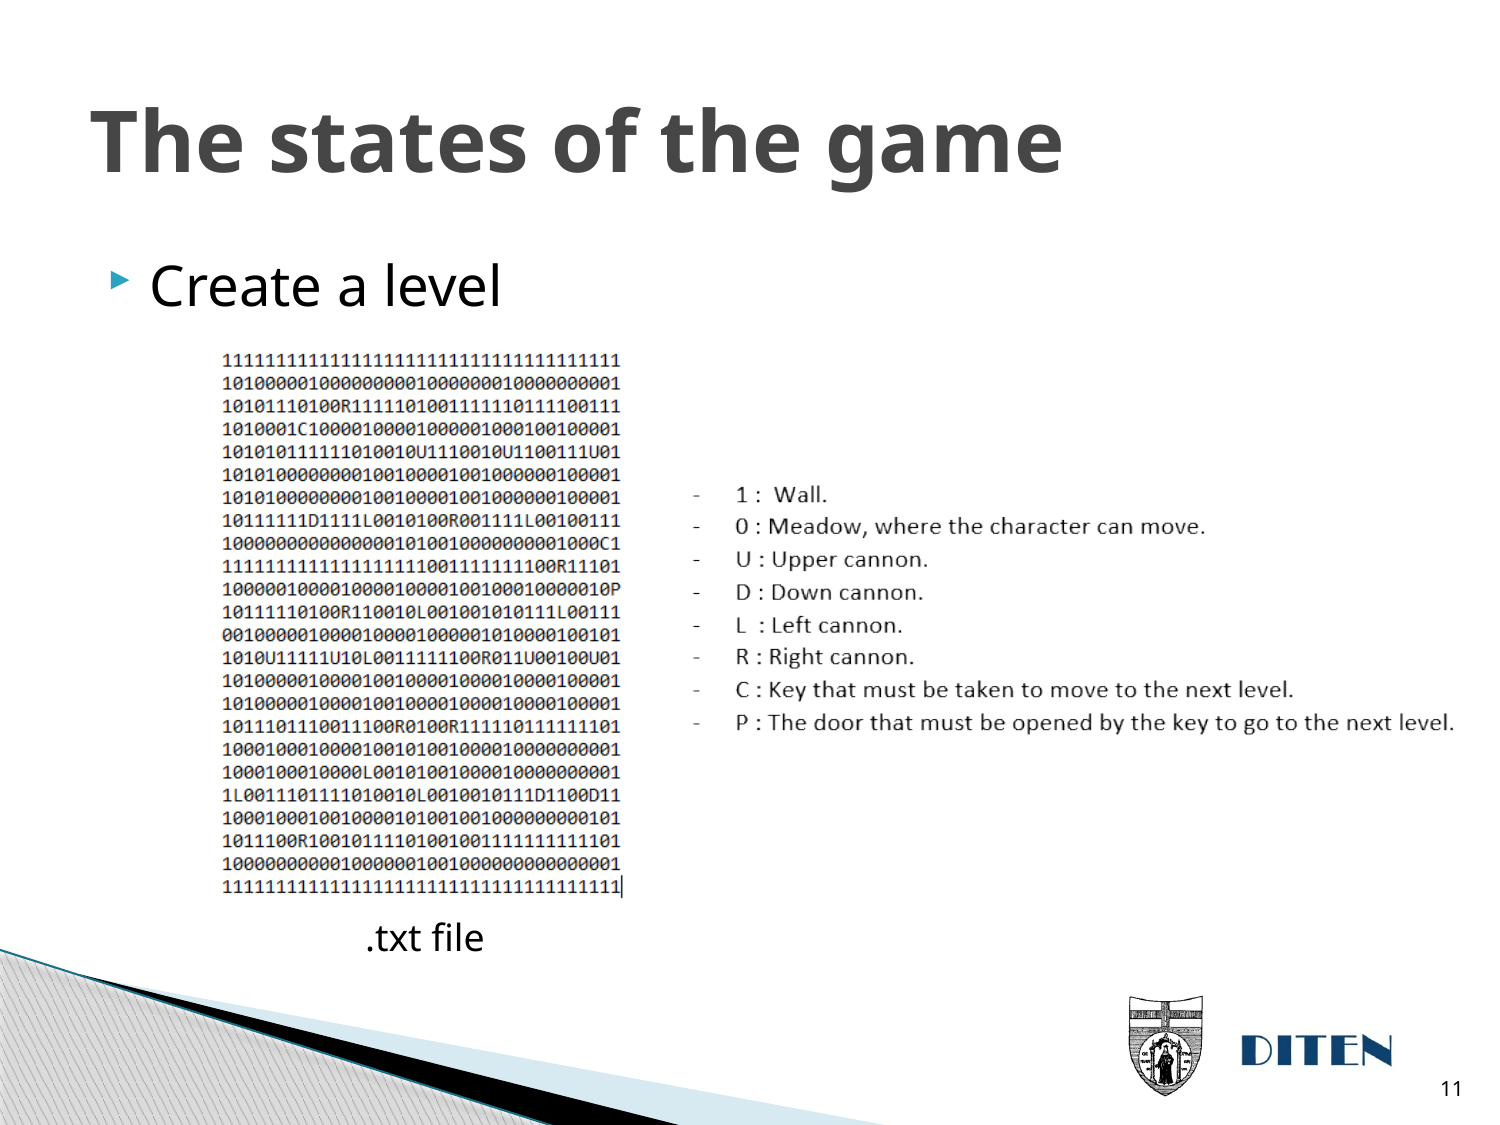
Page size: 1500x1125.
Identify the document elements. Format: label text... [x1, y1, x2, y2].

text_box .txt file [350, 914, 500, 967]
picture [218, 349, 633, 902]
title The states of the game [75, 45, 1425, 233]
picture [667, 463, 1470, 765]
list Create a level [75, 243, 1425, 986]
picture [1230, 1005, 1397, 1099]
picture [1127, 995, 1203, 1099]
slide_number 11 [1418, 1051, 1479, 1112]
